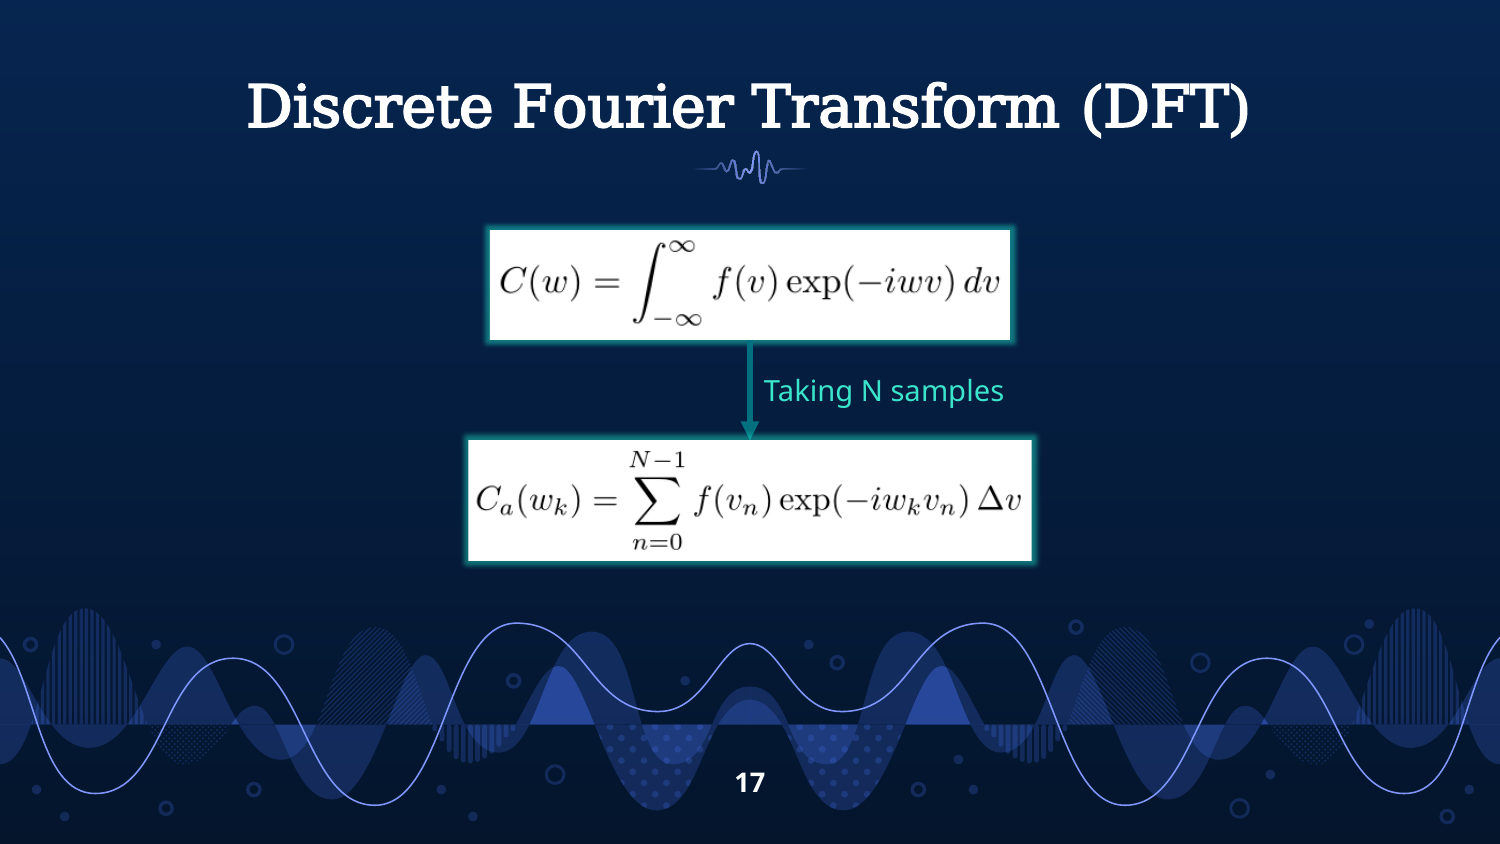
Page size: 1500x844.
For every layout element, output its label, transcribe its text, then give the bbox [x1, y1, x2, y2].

picture [489, 229, 1011, 340]
slide_number 17 [705, 724, 795, 844]
title Discrete Fourier Transform (DFT) [203, 74, 1297, 140]
picture [468, 439, 1032, 561]
text_box Taking N samples [754, 364, 1026, 416]
